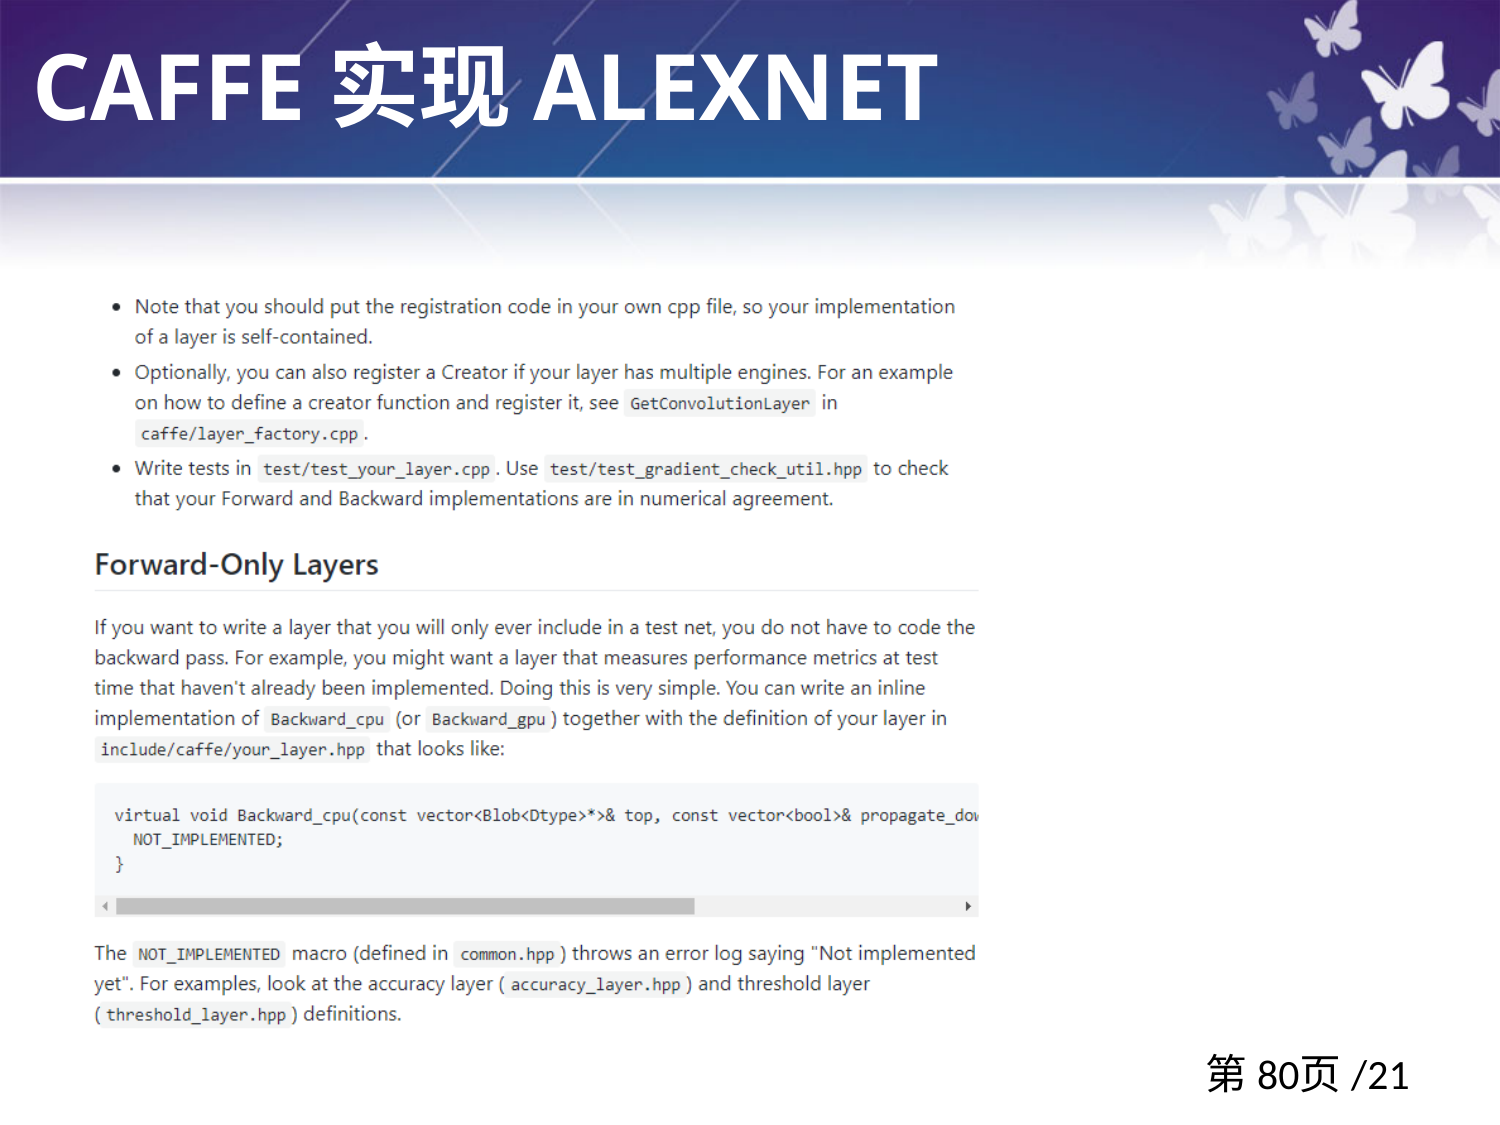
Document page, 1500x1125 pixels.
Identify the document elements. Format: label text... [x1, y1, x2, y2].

slide_number 第页/21 [1074, 1042, 1425, 1103]
text_box Caffe实现ALEXNET [17, 21, 1368, 129]
picture [0, 0, 1500, 1125]
